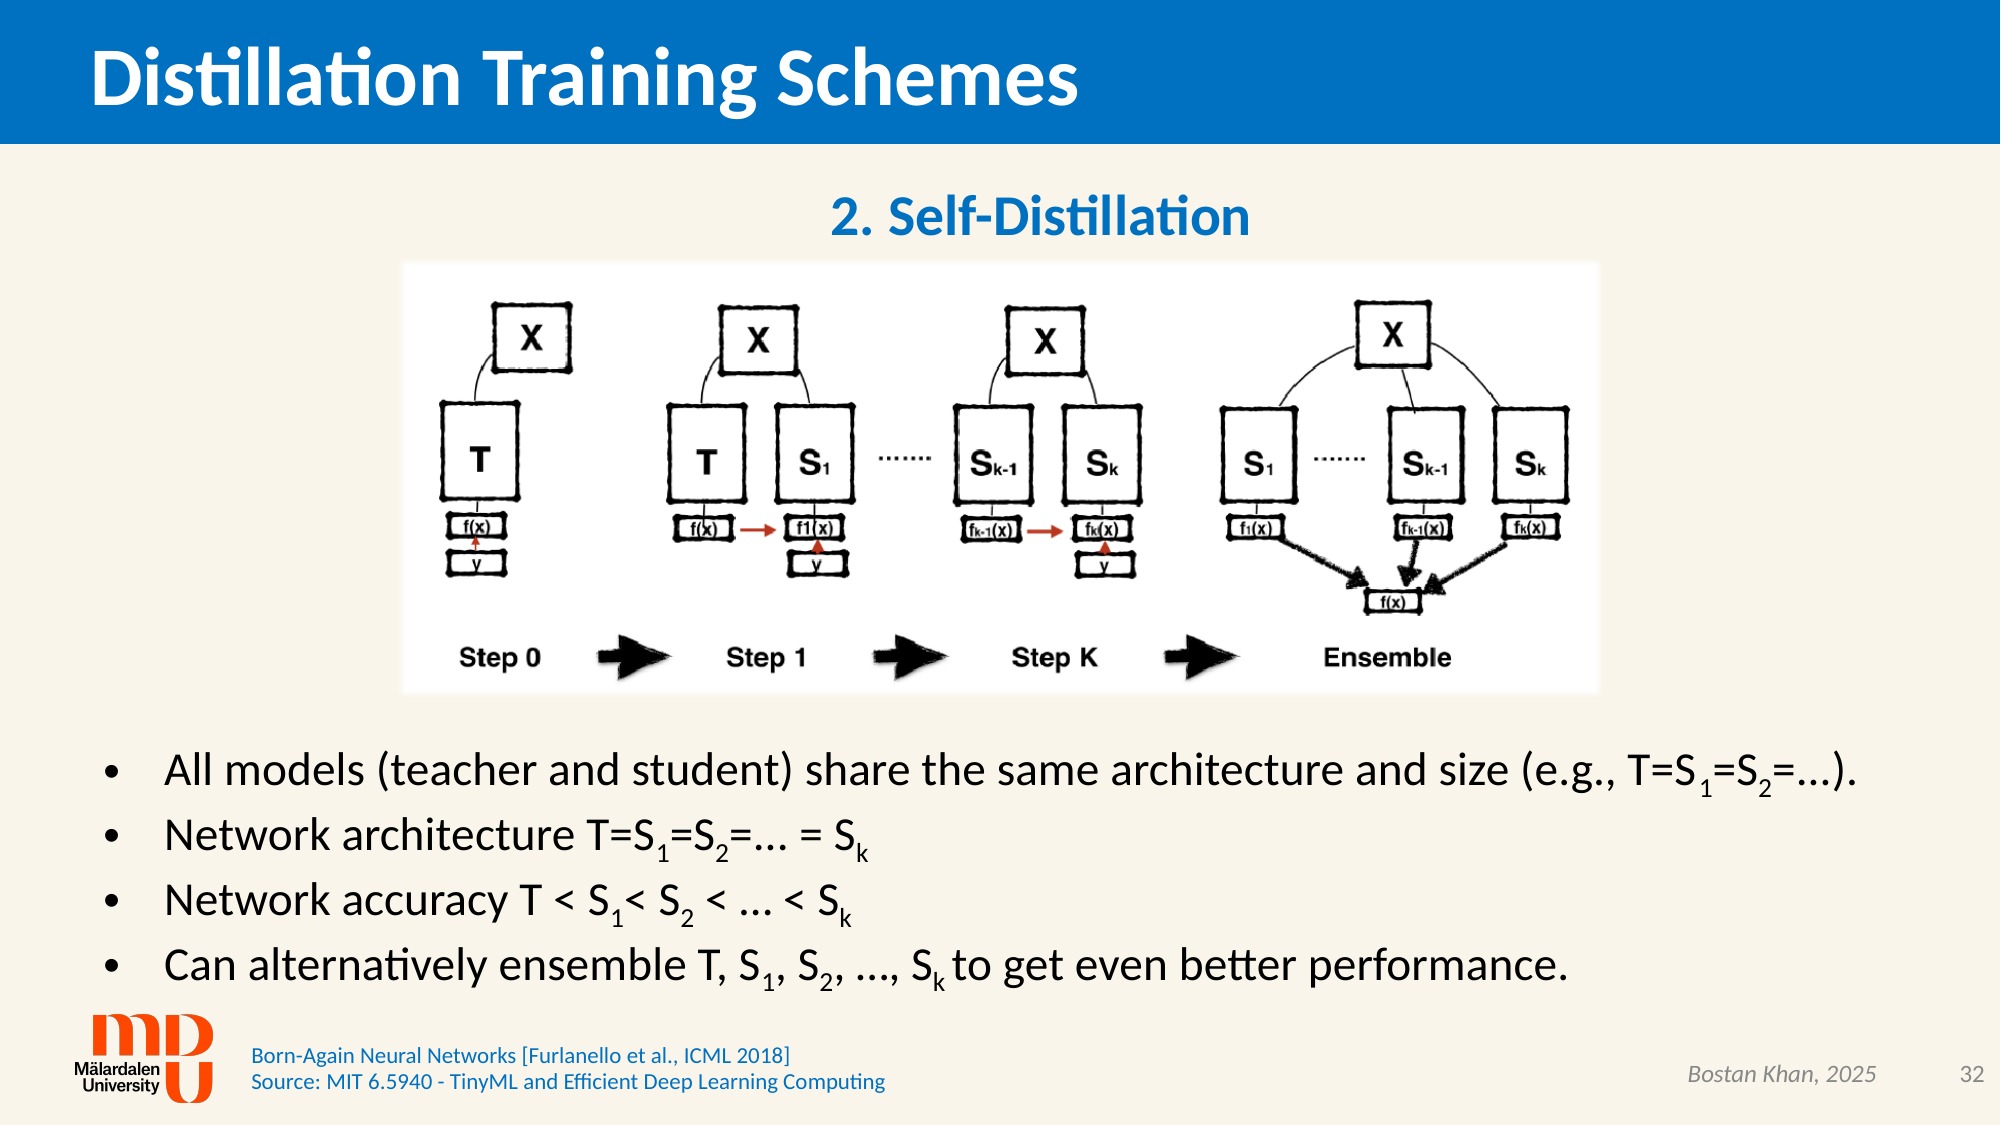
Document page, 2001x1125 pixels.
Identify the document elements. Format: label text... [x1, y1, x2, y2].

picture [75, 1014, 213, 1103]
picture [398, 258, 1602, 697]
text_box Born-Again Neural Networks [Furlanello et al., ICML 2018] [236, 1033, 908, 1076]
list 2. Self-Distillation All models (teacher and student) share the same architecture and size (e.g., T=S1=S2=...). Network architecture T=S1=S2=... = Sk Network accuracy T < S1< S2 < … < Sk Can alternatively ensemble T, S1, S2, …, Sk to get even better performance. [75, 170, 1934, 1007]
title Distillation Training Schemes [75, 0, 1934, 145]
slide_number 32 [1933, 1042, 2000, 1103]
text_box Source: MIT 6.5940 - TinyML and Efficient Deep Learning Computing [236, 1076, 908, 1103]
